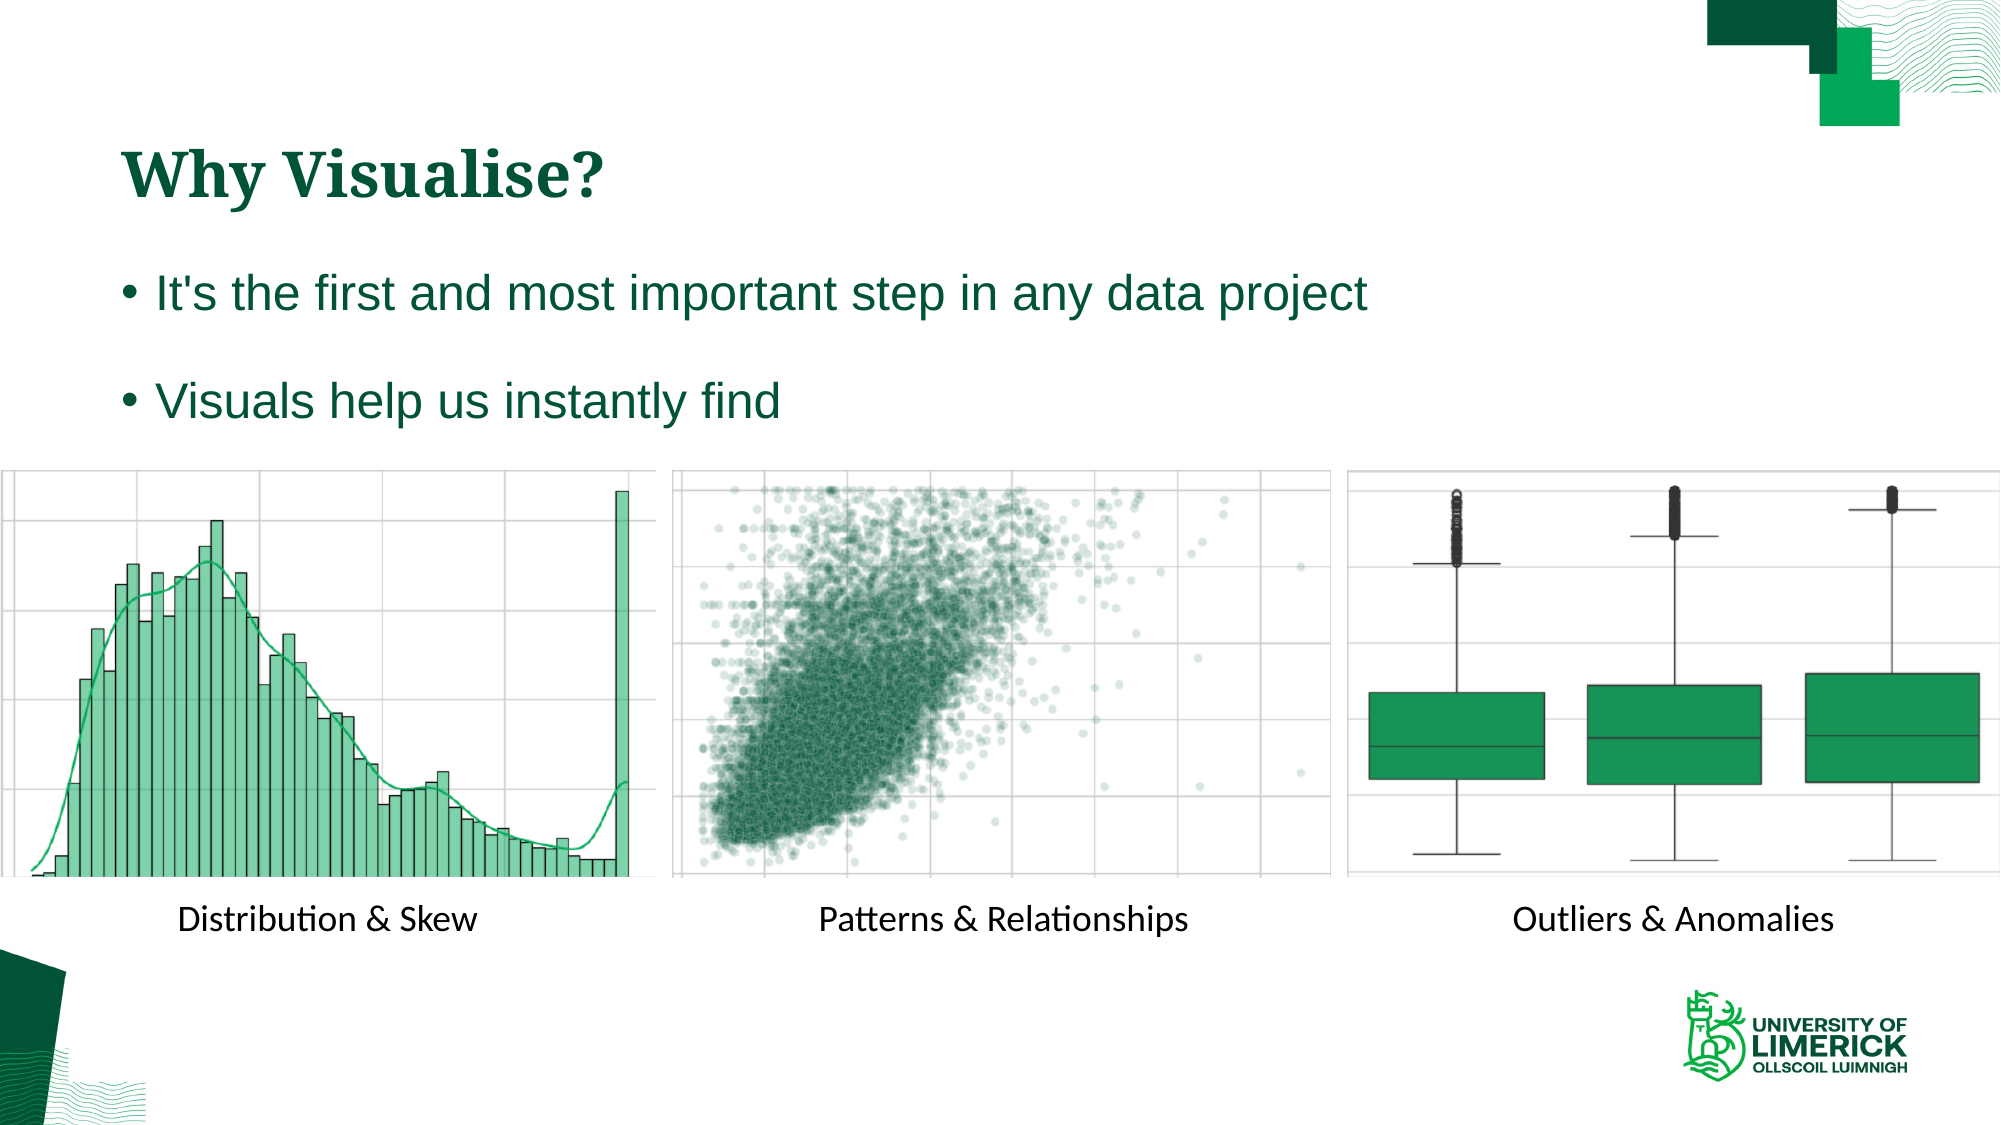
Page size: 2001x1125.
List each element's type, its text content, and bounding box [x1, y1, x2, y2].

text_box Outliers & Anomalies [1347, 886, 2000, 947]
title Why Visualise? [106, 135, 1832, 251]
picture [0, 0, 2001, 1125]
text_box It's the first and most important step in any data project [106, 260, 1832, 343]
text_box Distribution & Skew [0, 886, 656, 947]
text_box Patterns & Relationships [677, 886, 1331, 947]
text_box Visuals help us instantly find [106, 367, 1832, 451]
